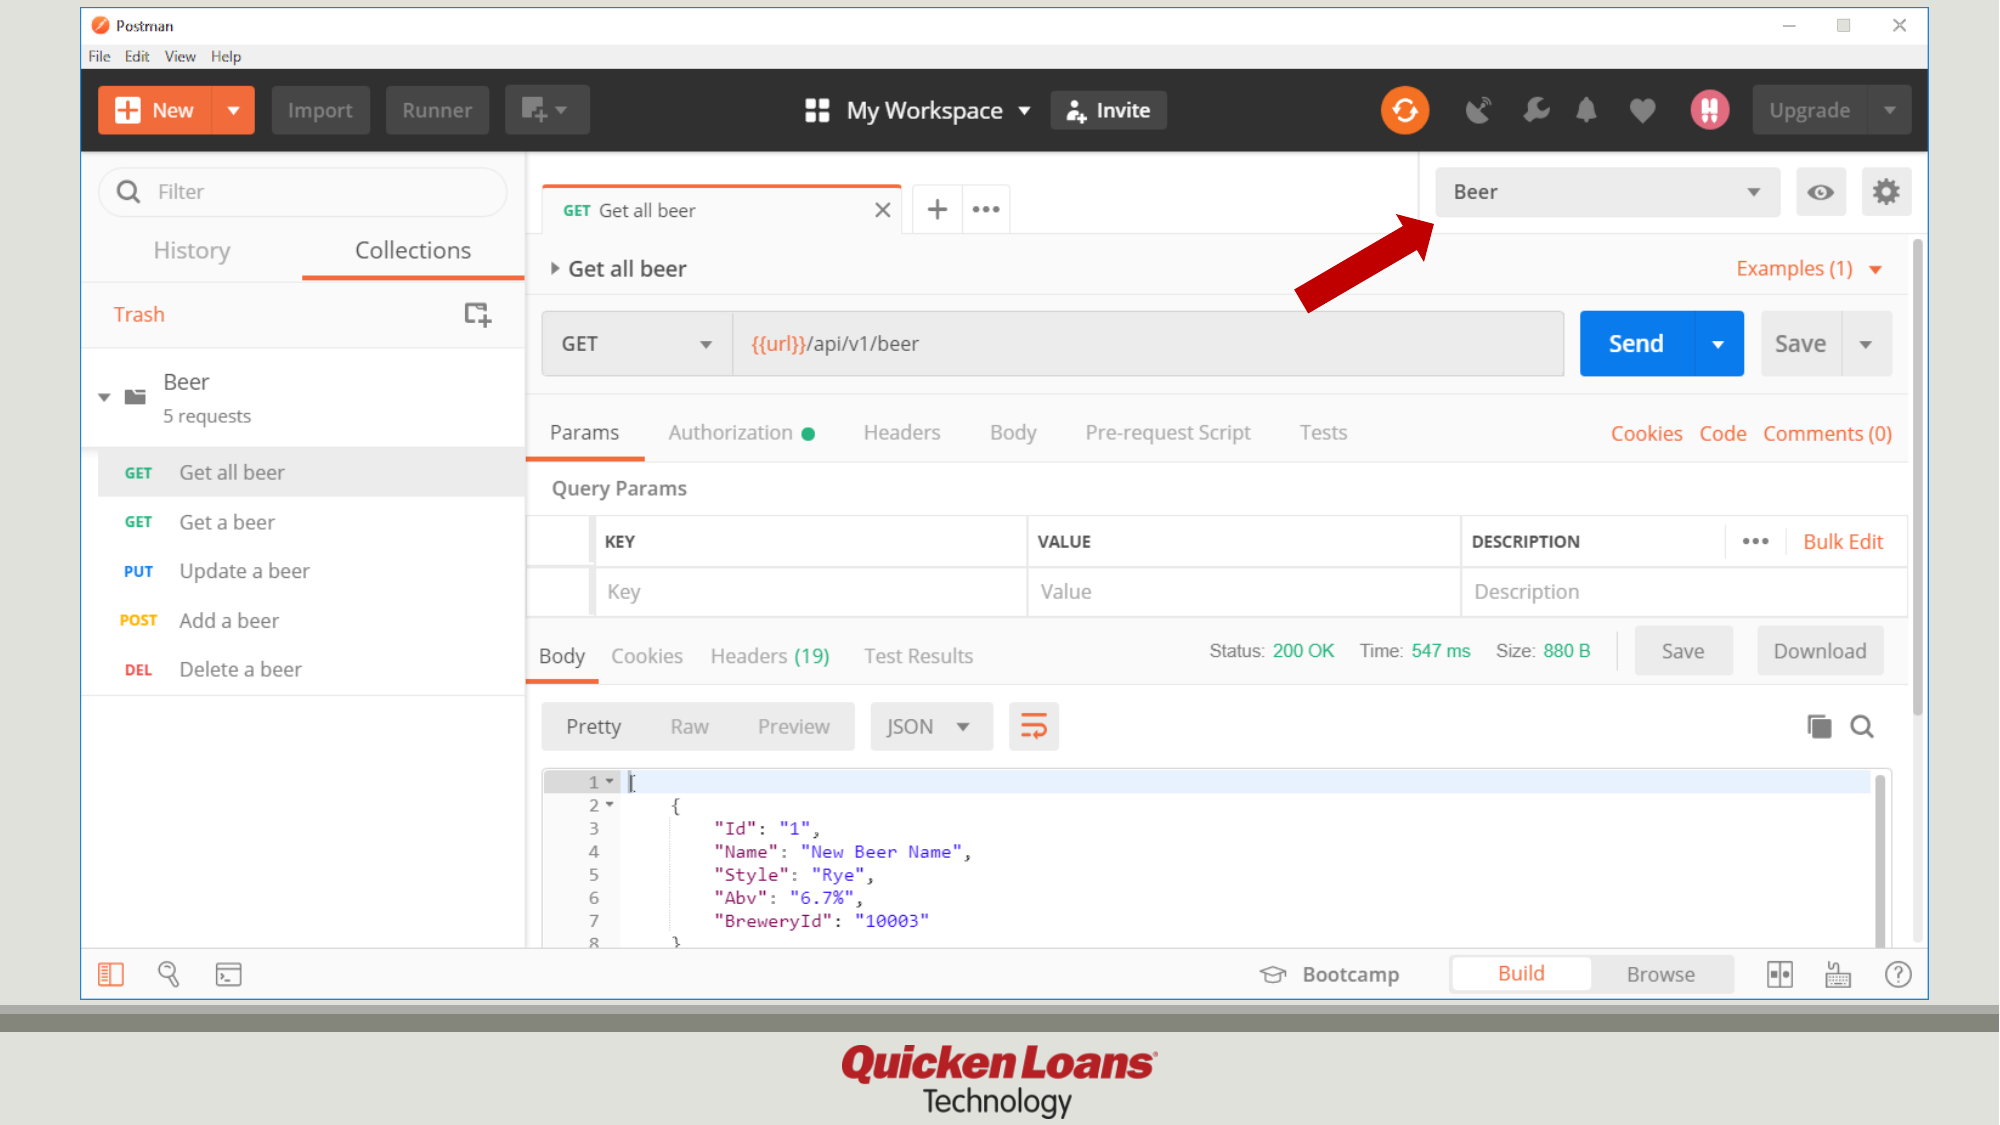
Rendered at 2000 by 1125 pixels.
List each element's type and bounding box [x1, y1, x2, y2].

picture [80, 7, 1929, 1000]
picture [842, 1045, 1158, 1119]
